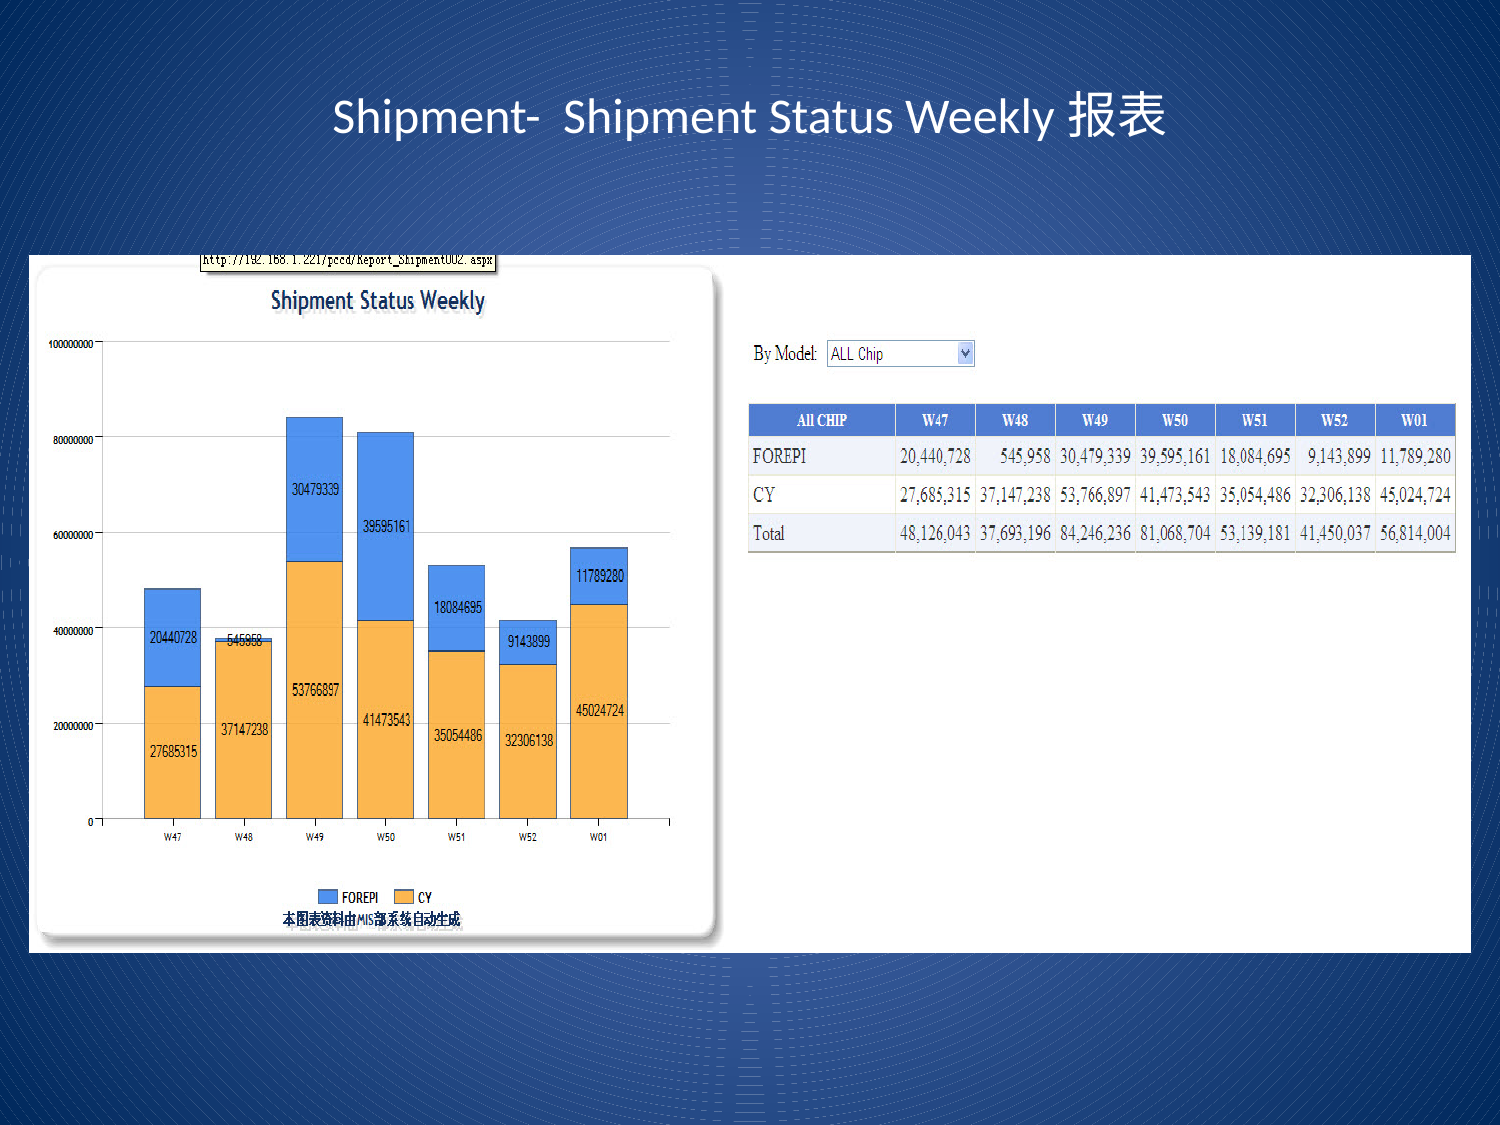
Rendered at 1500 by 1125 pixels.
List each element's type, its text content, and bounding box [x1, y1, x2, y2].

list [29, 255, 1471, 953]
title Shipment- Shipment Status Weekly报表 [75, 45, 1425, 233]
